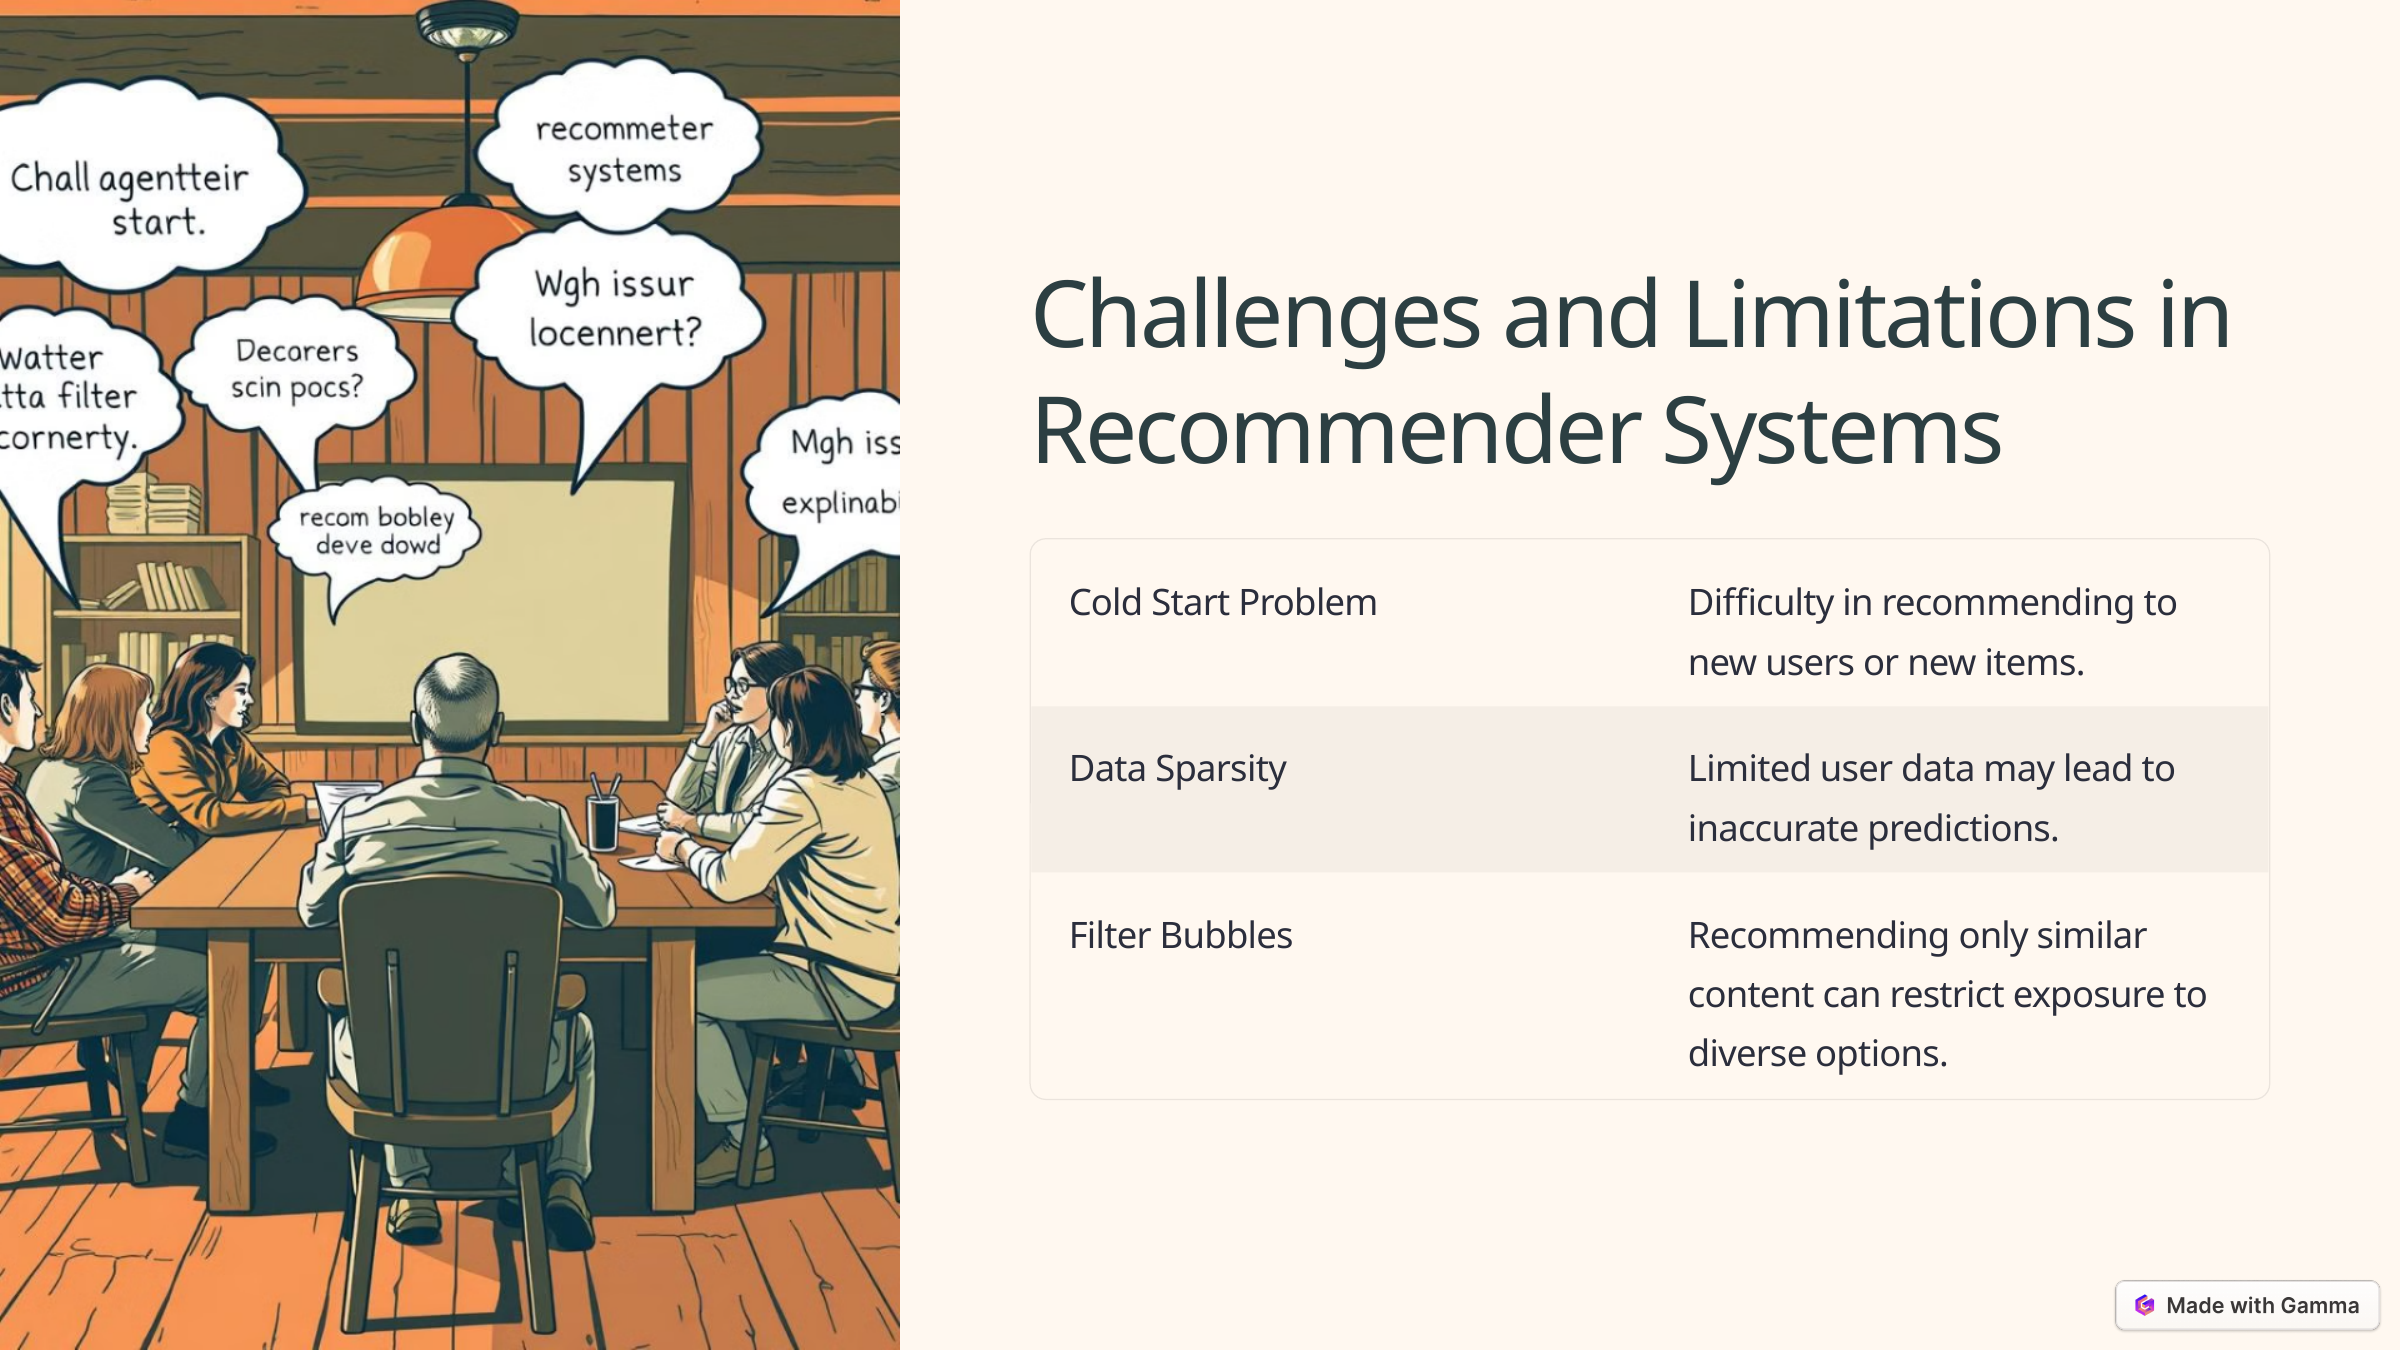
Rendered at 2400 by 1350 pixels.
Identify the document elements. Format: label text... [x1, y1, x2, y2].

text_box [1031, 706, 2269, 872]
text_box Recommending only similar content can restrict exposure to diverse options. [1687, 896, 2232, 1075]
picture [2106, 1271, 2389, 1339]
text_box Filter Bubbles [1068, 896, 1613, 956]
text_box [1031, 540, 2269, 706]
picture [0, 0, 900, 1350]
text_box [1031, 872, 2269, 1099]
text_box Limited user data may lead to inaccurate predictions. [1687, 729, 2232, 849]
text_box Difficulty in recommending to new users or new items. [1687, 563, 2232, 683]
text_box Data Sparsity [1068, 729, 1613, 790]
text_box Challenges and Limitations in Recommender Systems [1030, 250, 2270, 483]
text_box Cold Start Problem [1068, 563, 1613, 624]
